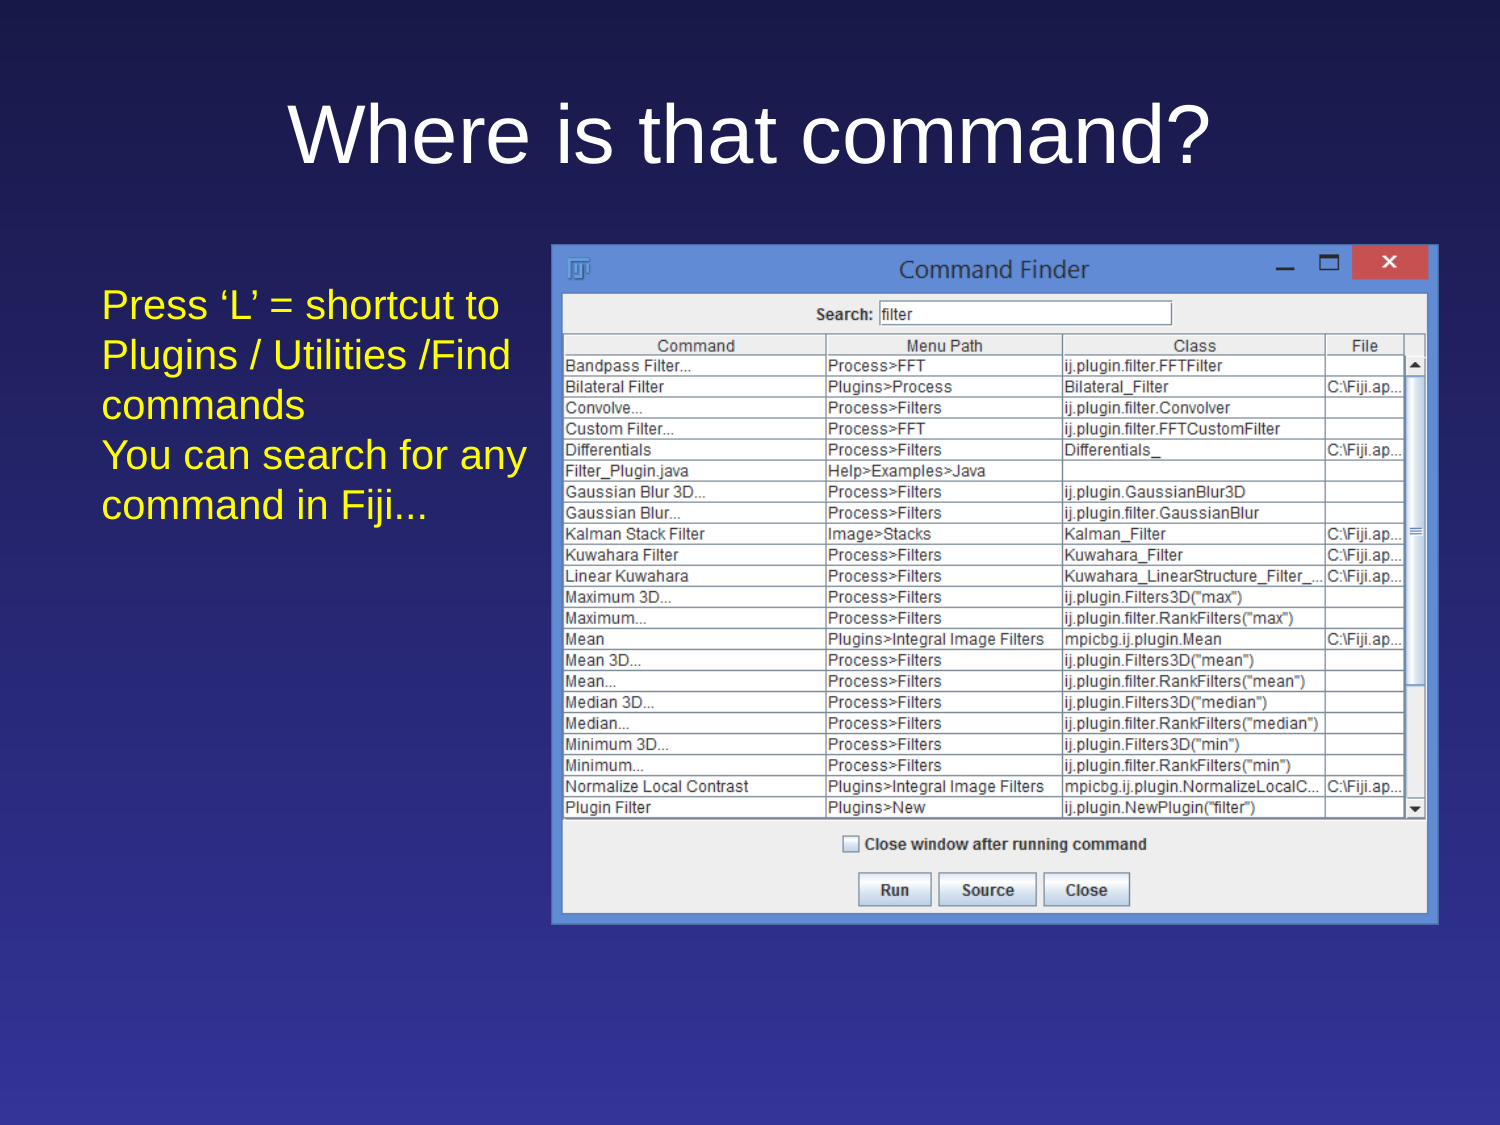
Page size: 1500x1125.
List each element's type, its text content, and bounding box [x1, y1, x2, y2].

picture [551, 244, 1440, 925]
text_box Where is that command? [112, 82, 1388, 179]
text_box Press ‘L’ = shortcut to Plugins / Utilities /Find commands You can search for any command in Fiji... [86, 270, 546, 536]
